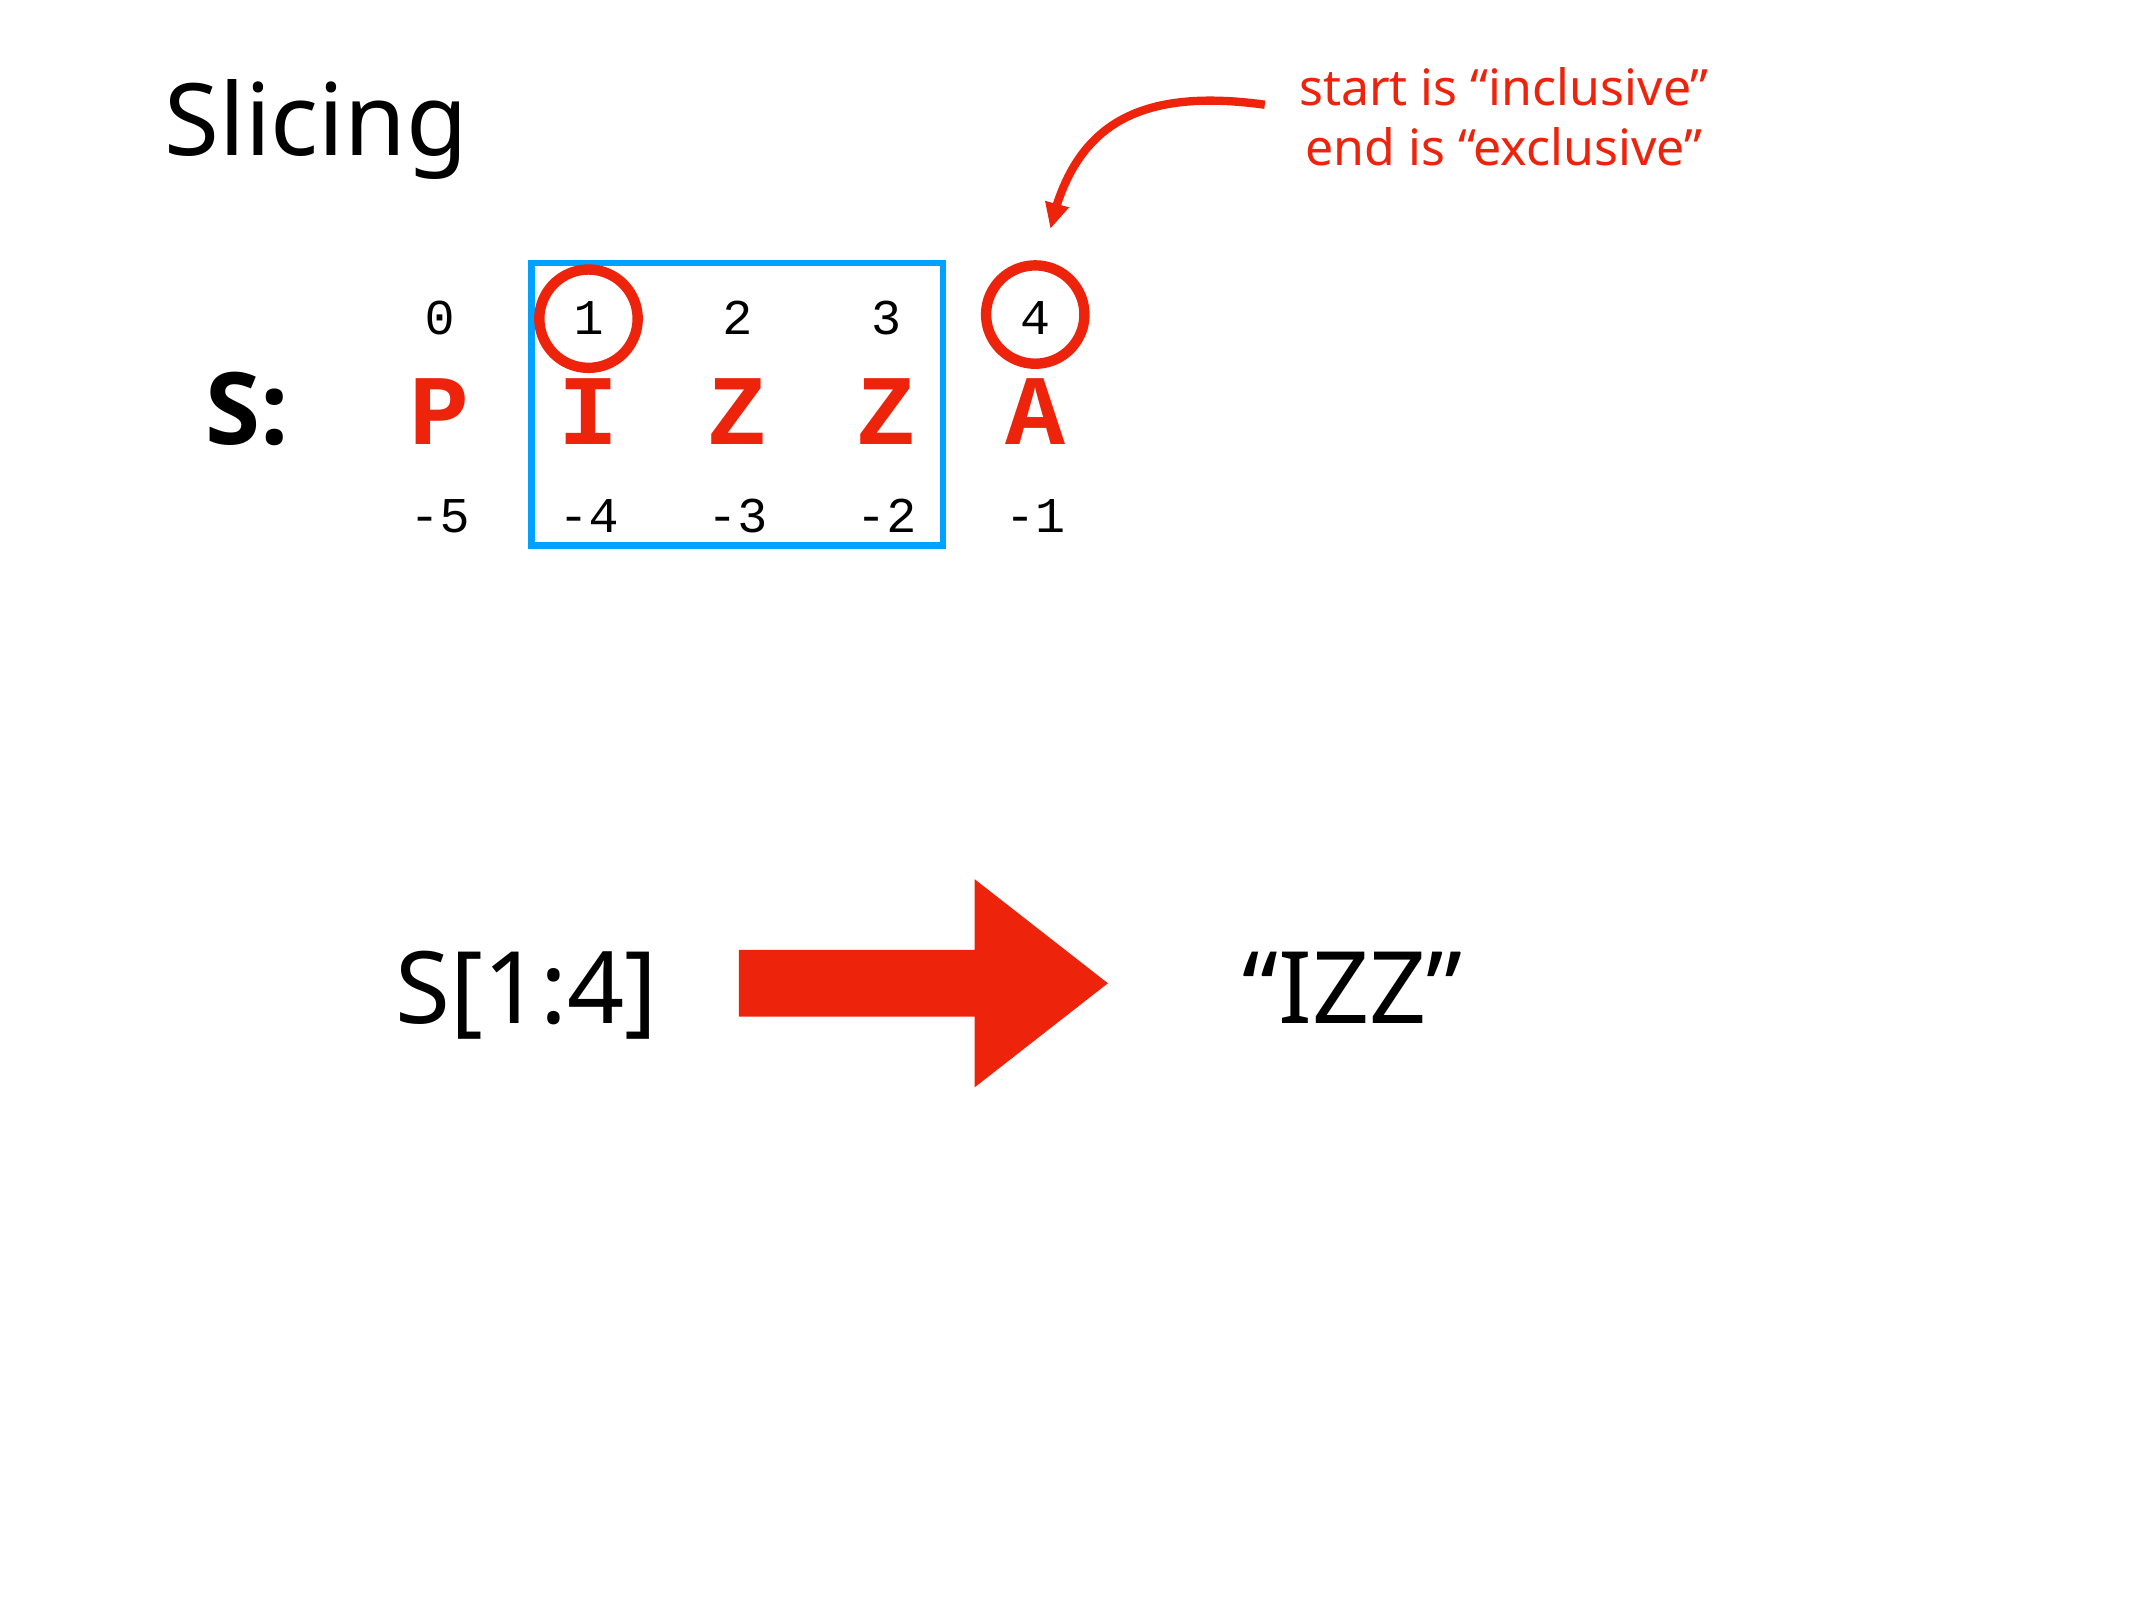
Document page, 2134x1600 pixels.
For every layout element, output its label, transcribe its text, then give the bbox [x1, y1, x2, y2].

text_box P [401, 335, 478, 473]
text_box [1047, 100, 1265, 229]
text_box A [996, 346, 1074, 473]
text_box 0 [416, 276, 463, 353]
text_box -5 [401, 474, 478, 551]
text_box [539, 269, 638, 368]
text_box -1 [996, 474, 1074, 551]
text_box [986, 265, 1085, 364]
text_box -4 [550, 546, 627, 551]
text_box -2 [847, 546, 925, 551]
text_box S[1:4] [387, 915, 667, 1052]
text_box start is “inclusive” end is “exclusive” [1290, 47, 1718, 184]
text_box S: [197, 335, 324, 473]
text_box [738, 879, 1108, 1088]
title Slicing [155, 41, 1978, 191]
text_box “IZZ” [1234, 915, 1472, 1052]
text_box [531, 262, 944, 546]
text_box -3 [698, 546, 776, 551]
